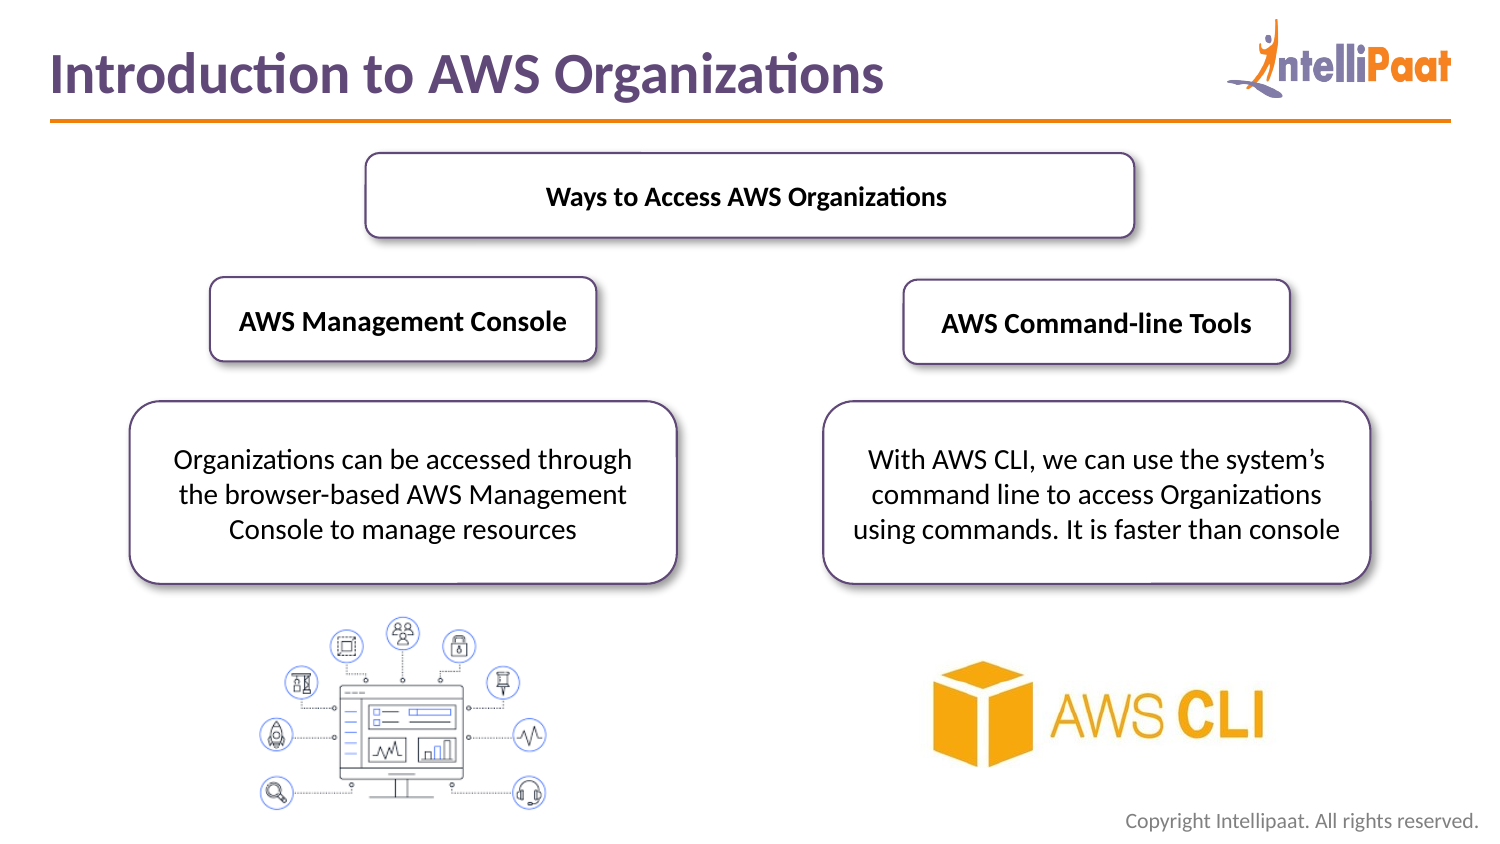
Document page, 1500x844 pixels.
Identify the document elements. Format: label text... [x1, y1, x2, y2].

picture [903, 659, 1290, 768]
text_box AWS Command-line Tools [902, 278, 1292, 365]
text_box With AWS CLI, we can use the system’s command line to access Organizations using commands. It is faster than console [822, 400, 1372, 585]
text_box AWS Management Console [208, 276, 598, 363]
text_box Organizations can be accessed through the browser-based AWS Management Console to manage resources [128, 400, 678, 585]
picture [242, 610, 565, 817]
text_box Introduction to AWS Organizations [34, 27, 900, 113]
text_box Ways to Access AWS Organizations [364, 151, 1136, 239]
picture [1227, 19, 1451, 98]
